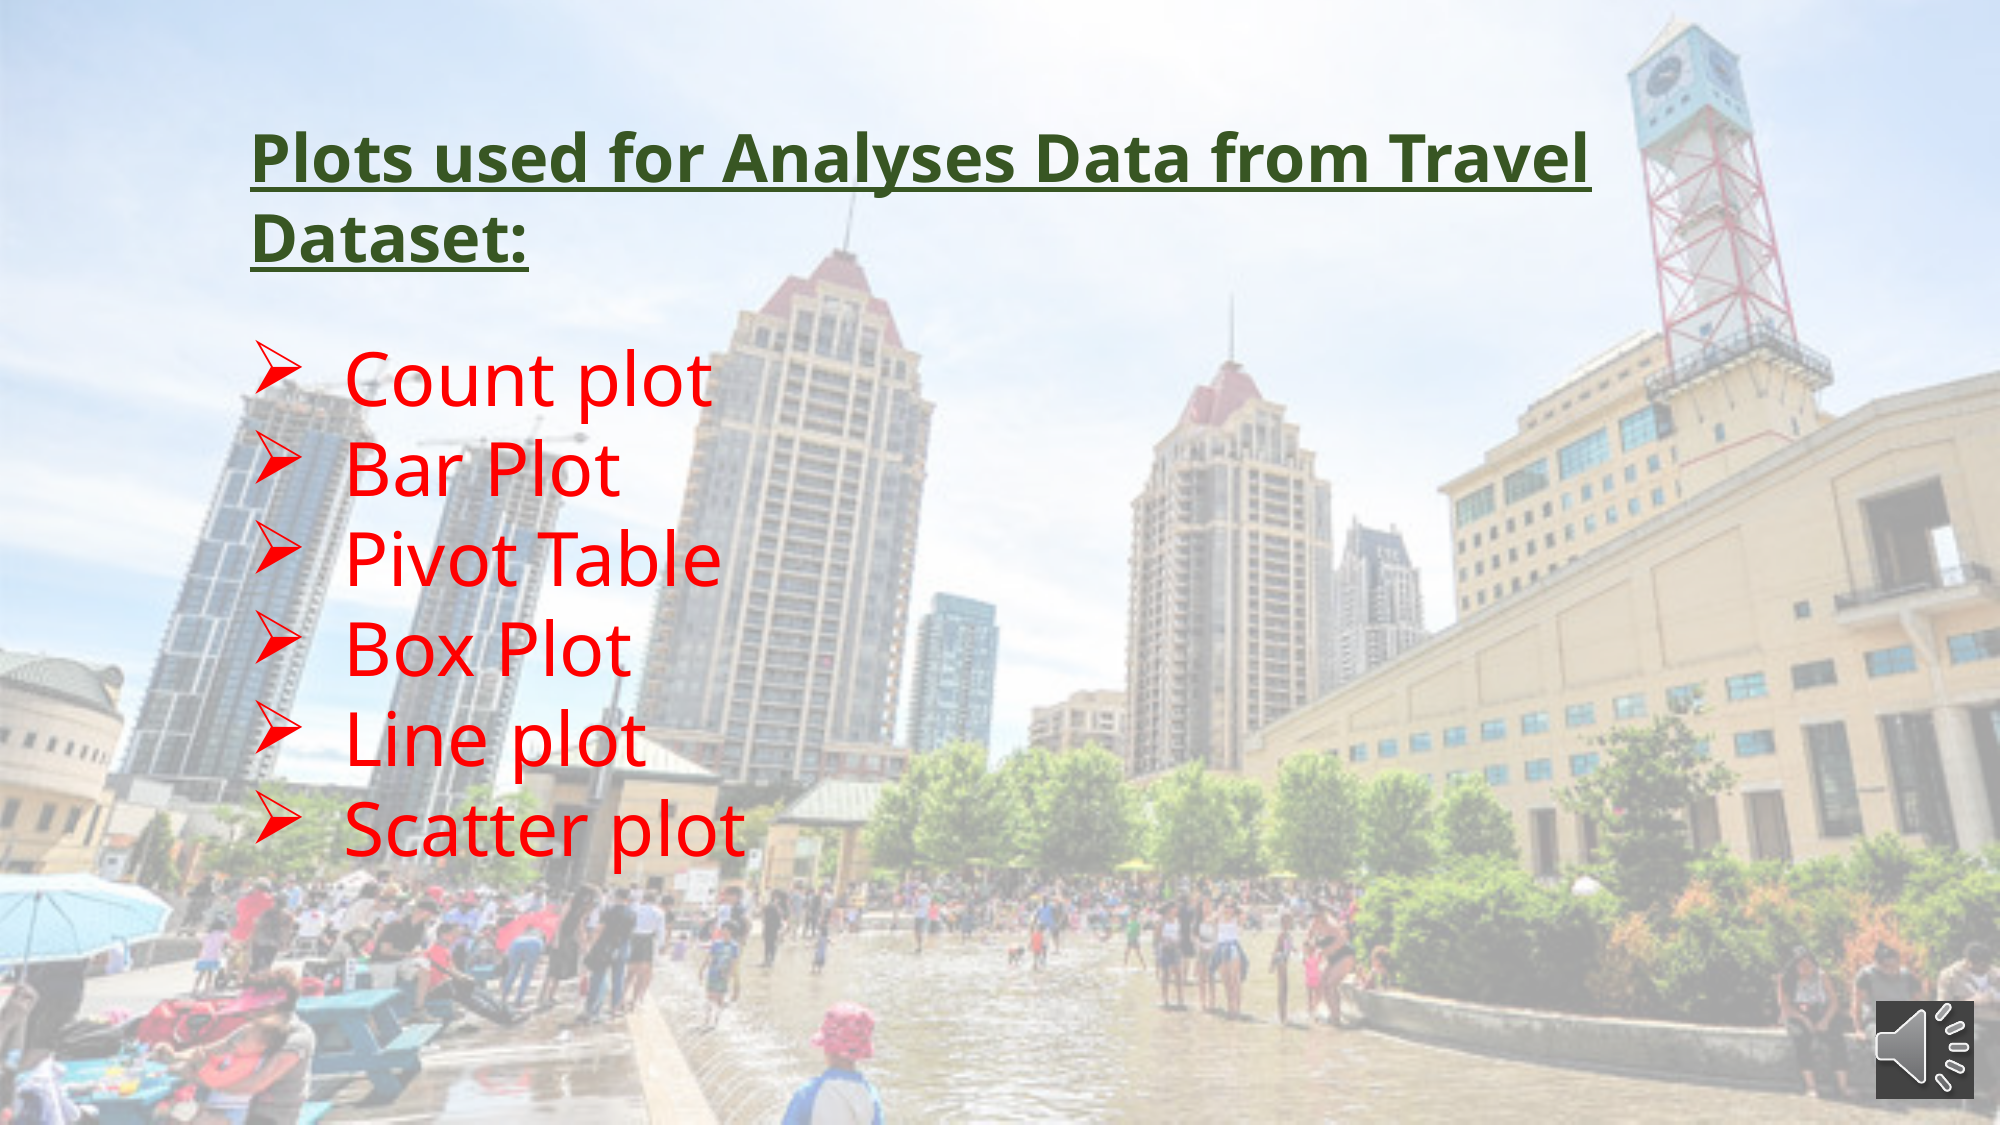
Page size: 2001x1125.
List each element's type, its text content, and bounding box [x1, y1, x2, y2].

text_box Plots used for Analyses Data from Travel Dataset: [234, 108, 1637, 283]
text_box Count plot Bar Plot Pivot Table Box Plot Line plot Scatter plot [234, 324, 1236, 879]
picture [1874, 999, 1975, 1100]
